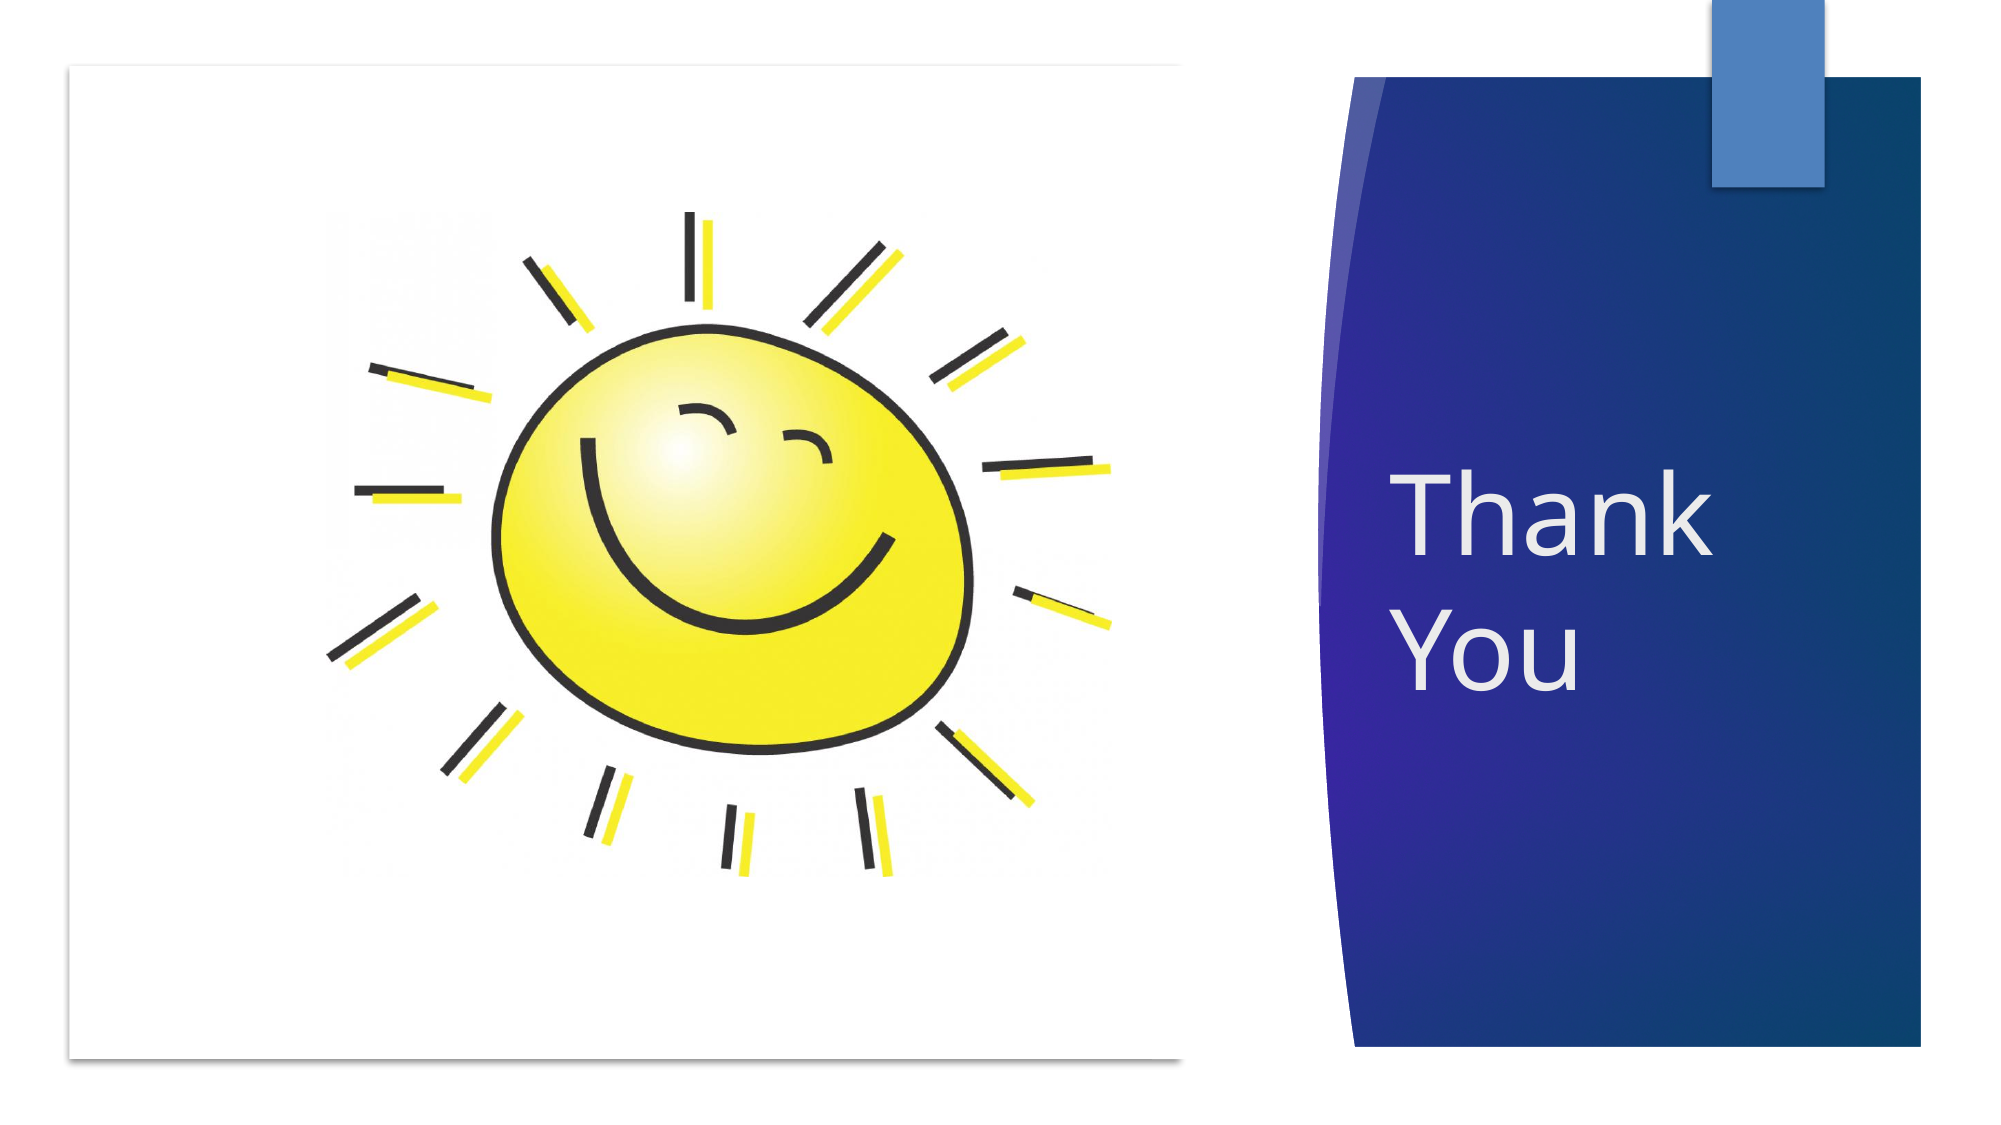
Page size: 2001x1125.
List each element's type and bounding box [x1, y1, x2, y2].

text_box [69, 64, 1367, 1060]
text_box [0, 0, 2000, 1125]
picture [325, 212, 1112, 877]
